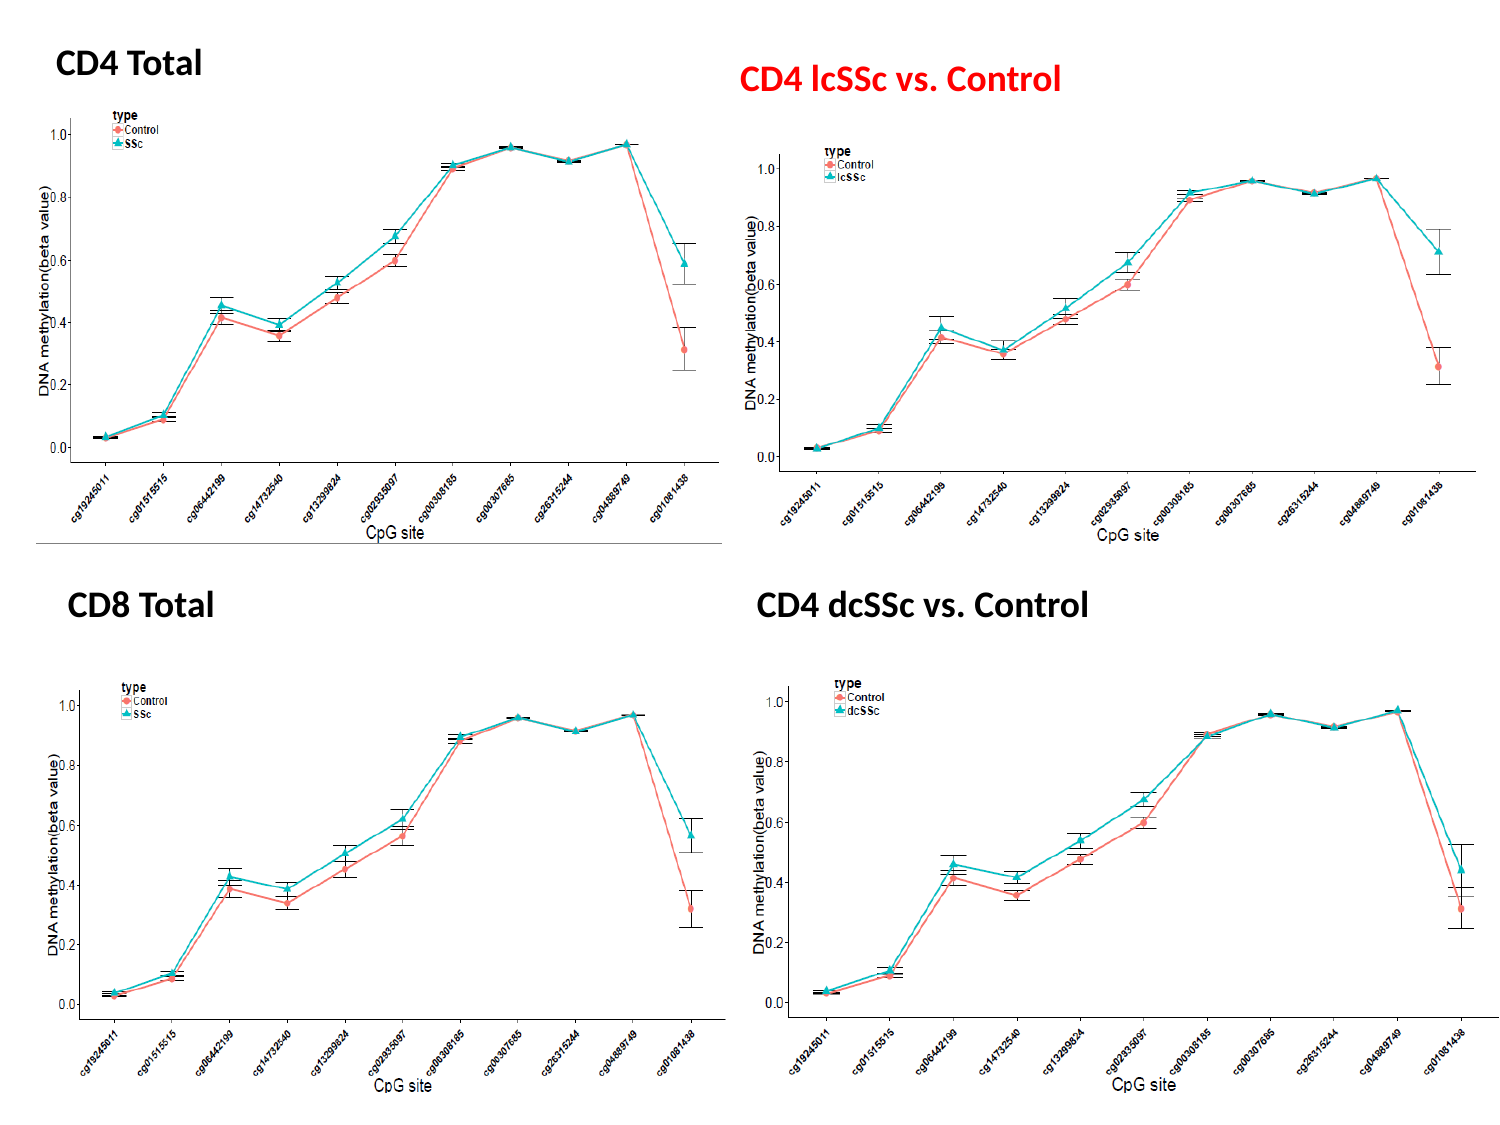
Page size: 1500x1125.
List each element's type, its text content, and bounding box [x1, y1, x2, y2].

picture [36, 111, 722, 544]
picture [750, 680, 1500, 1094]
picture [40, 680, 726, 1094]
text_box CD4 Total [41, 30, 443, 91]
text_box CD4 dcSSc vs. Control [742, 572, 1144, 632]
text_box CD8 Total [53, 572, 455, 632]
text_box CD4 lcSSc vs. Control [725, 46, 1128, 107]
picture [741, 148, 1480, 544]
